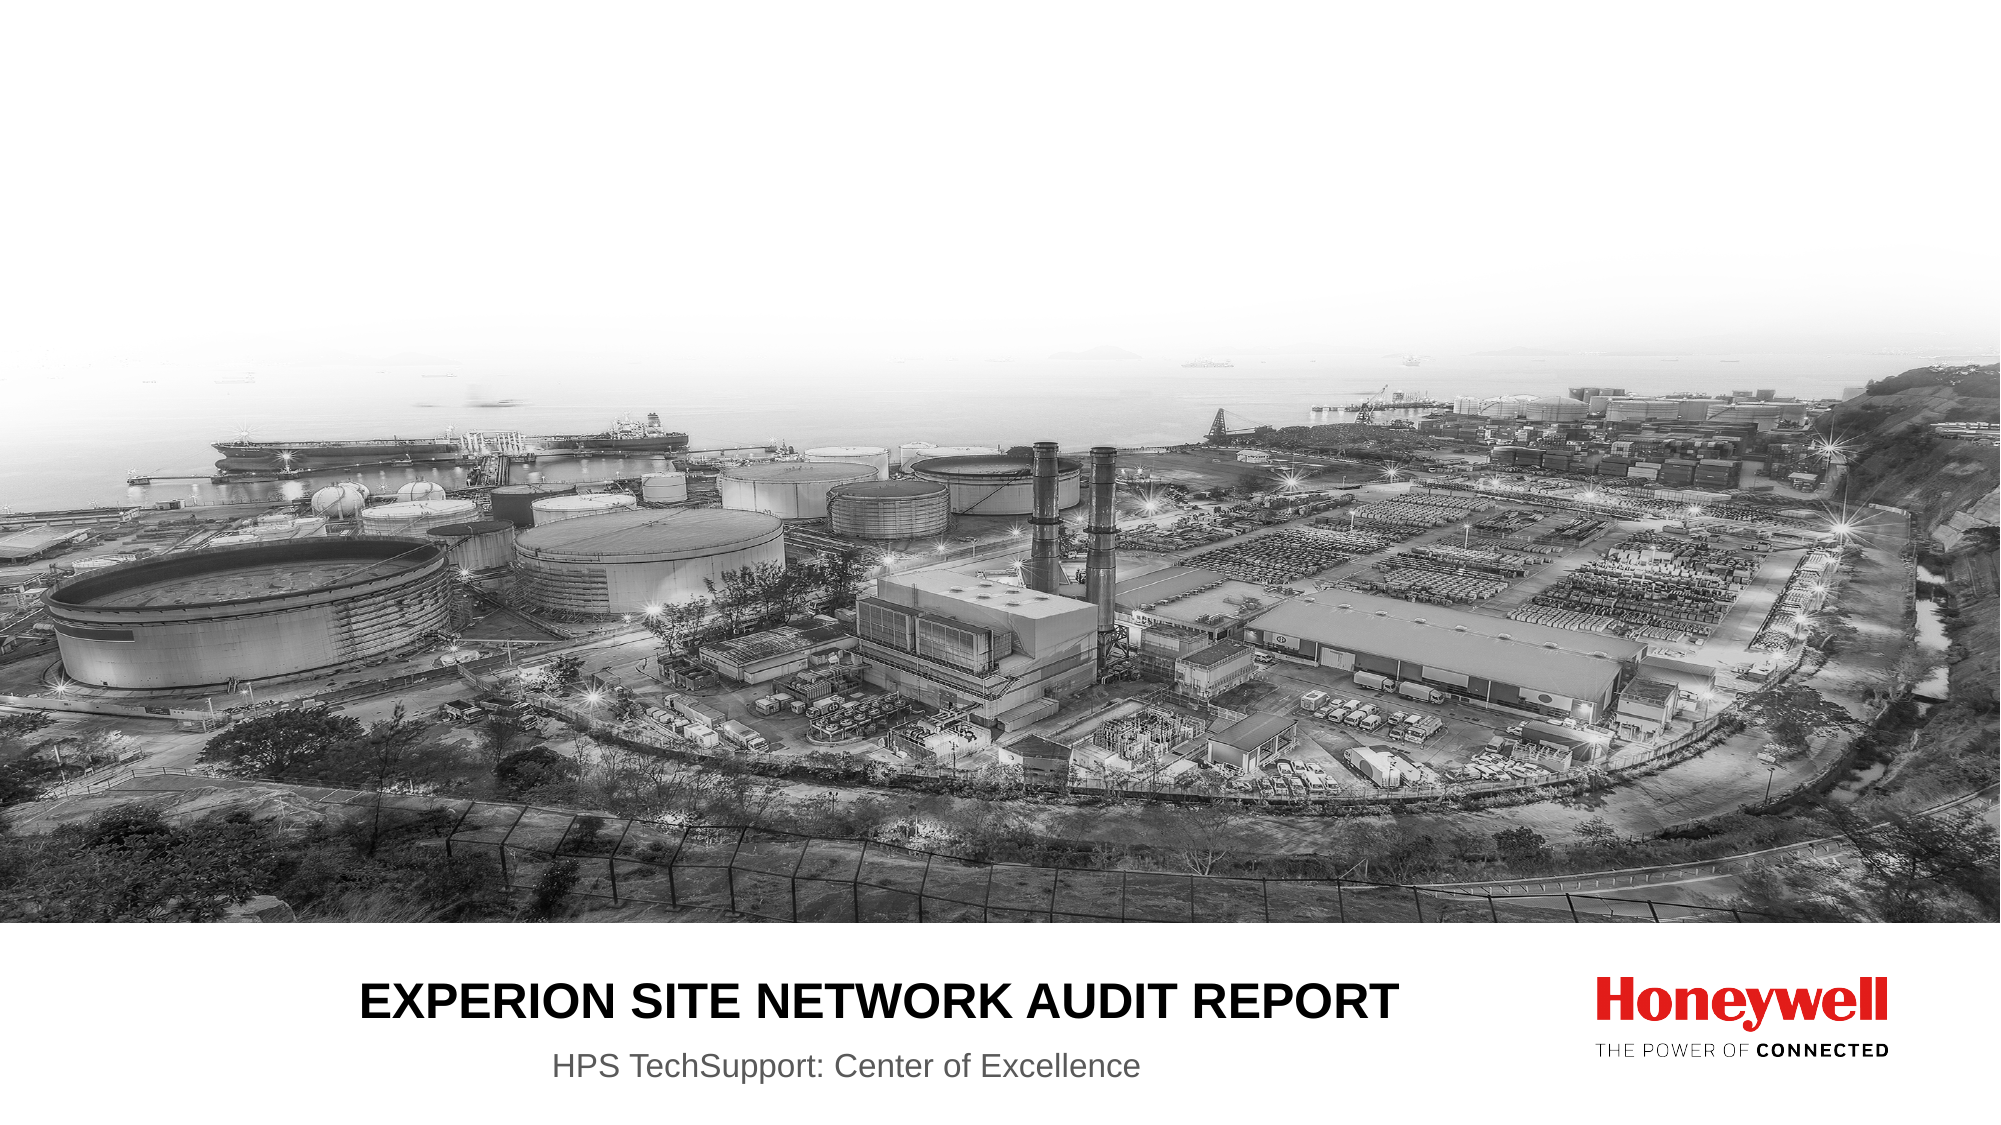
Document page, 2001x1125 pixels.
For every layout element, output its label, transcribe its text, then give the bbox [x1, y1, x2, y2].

list HPS TechSupport: Center of Excellence [537, 1043, 1623, 1086]
list Experion Site Network Audit report [343, 978, 1430, 1019]
picture [0, 0, 2000, 923]
picture [1595, 977, 1889, 1063]
